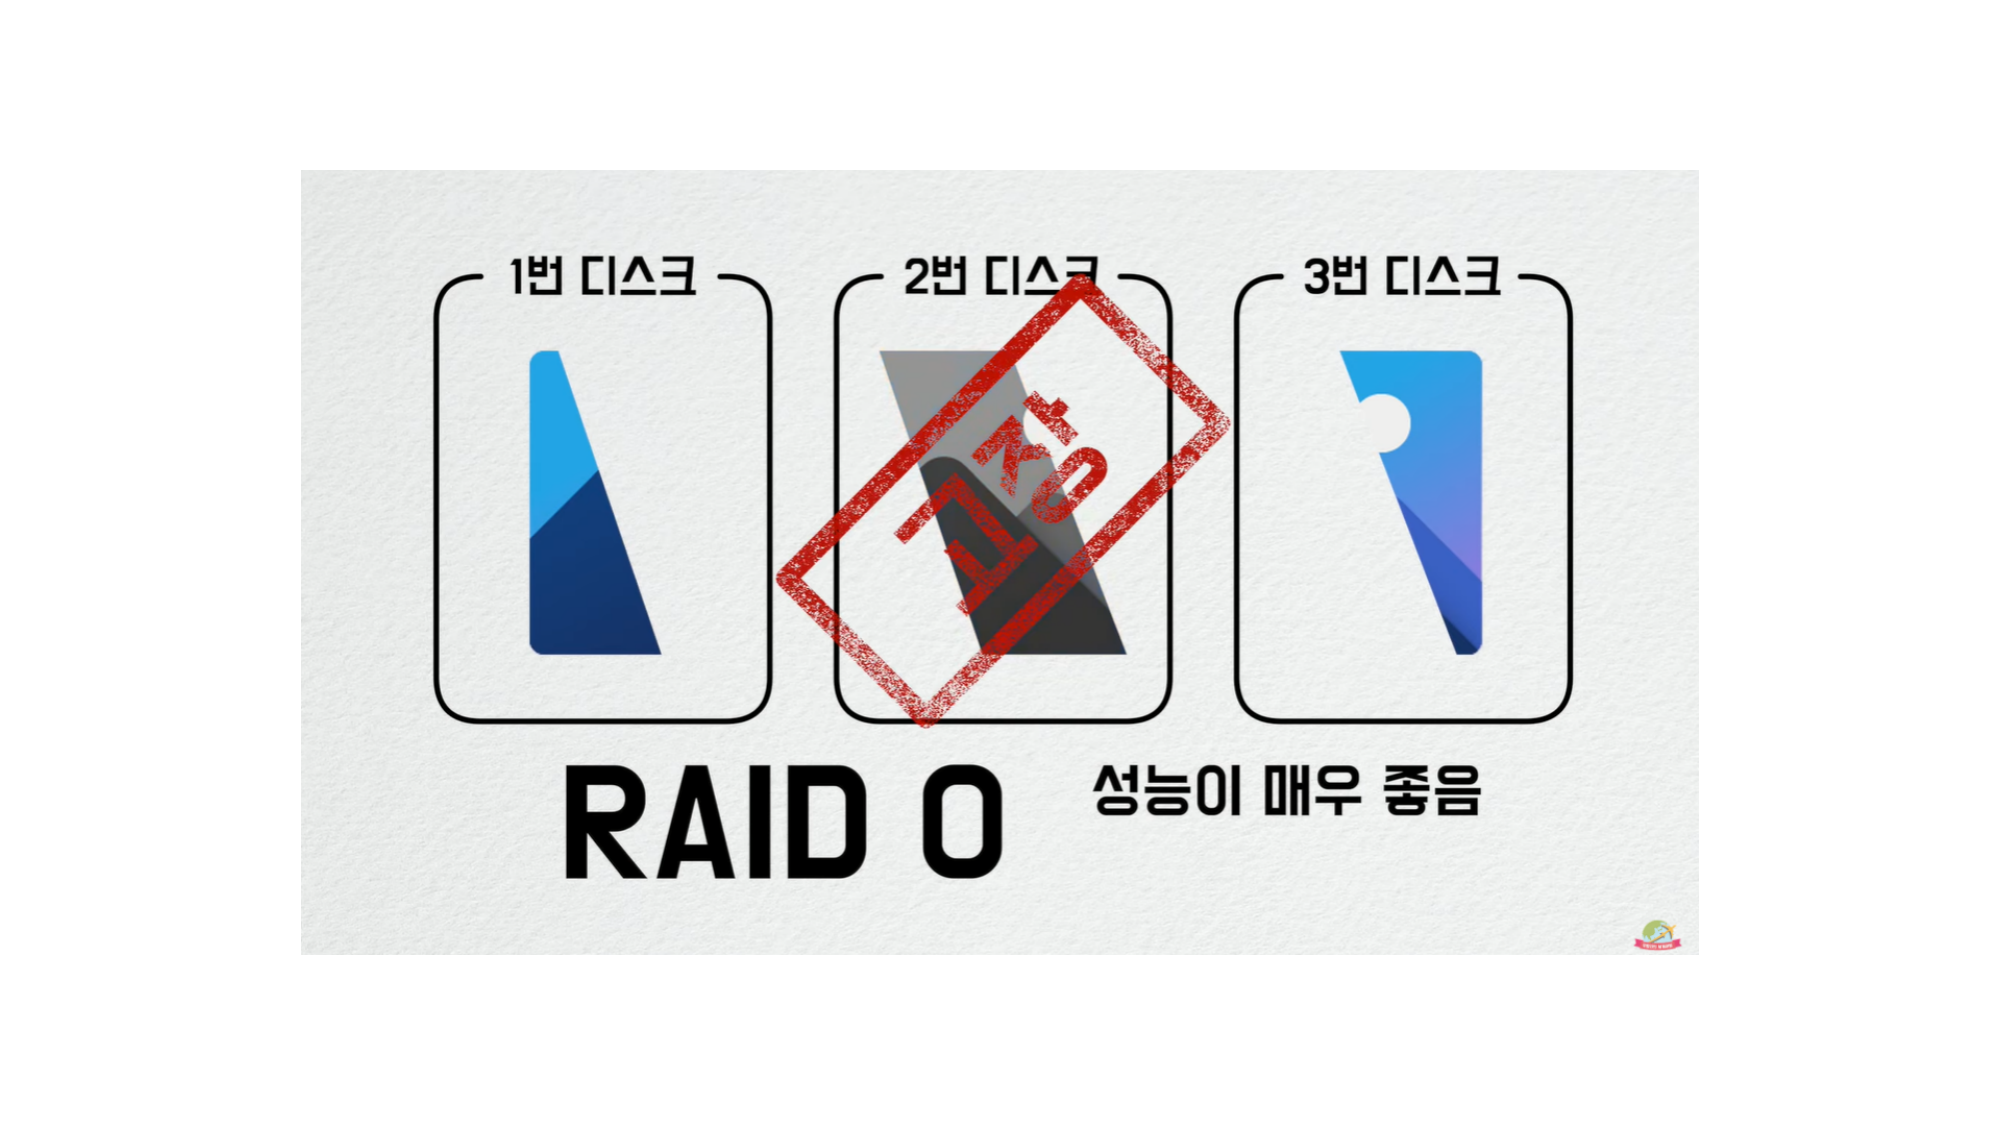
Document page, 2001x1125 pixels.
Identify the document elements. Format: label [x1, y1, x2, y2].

picture [301, 170, 1699, 955]
